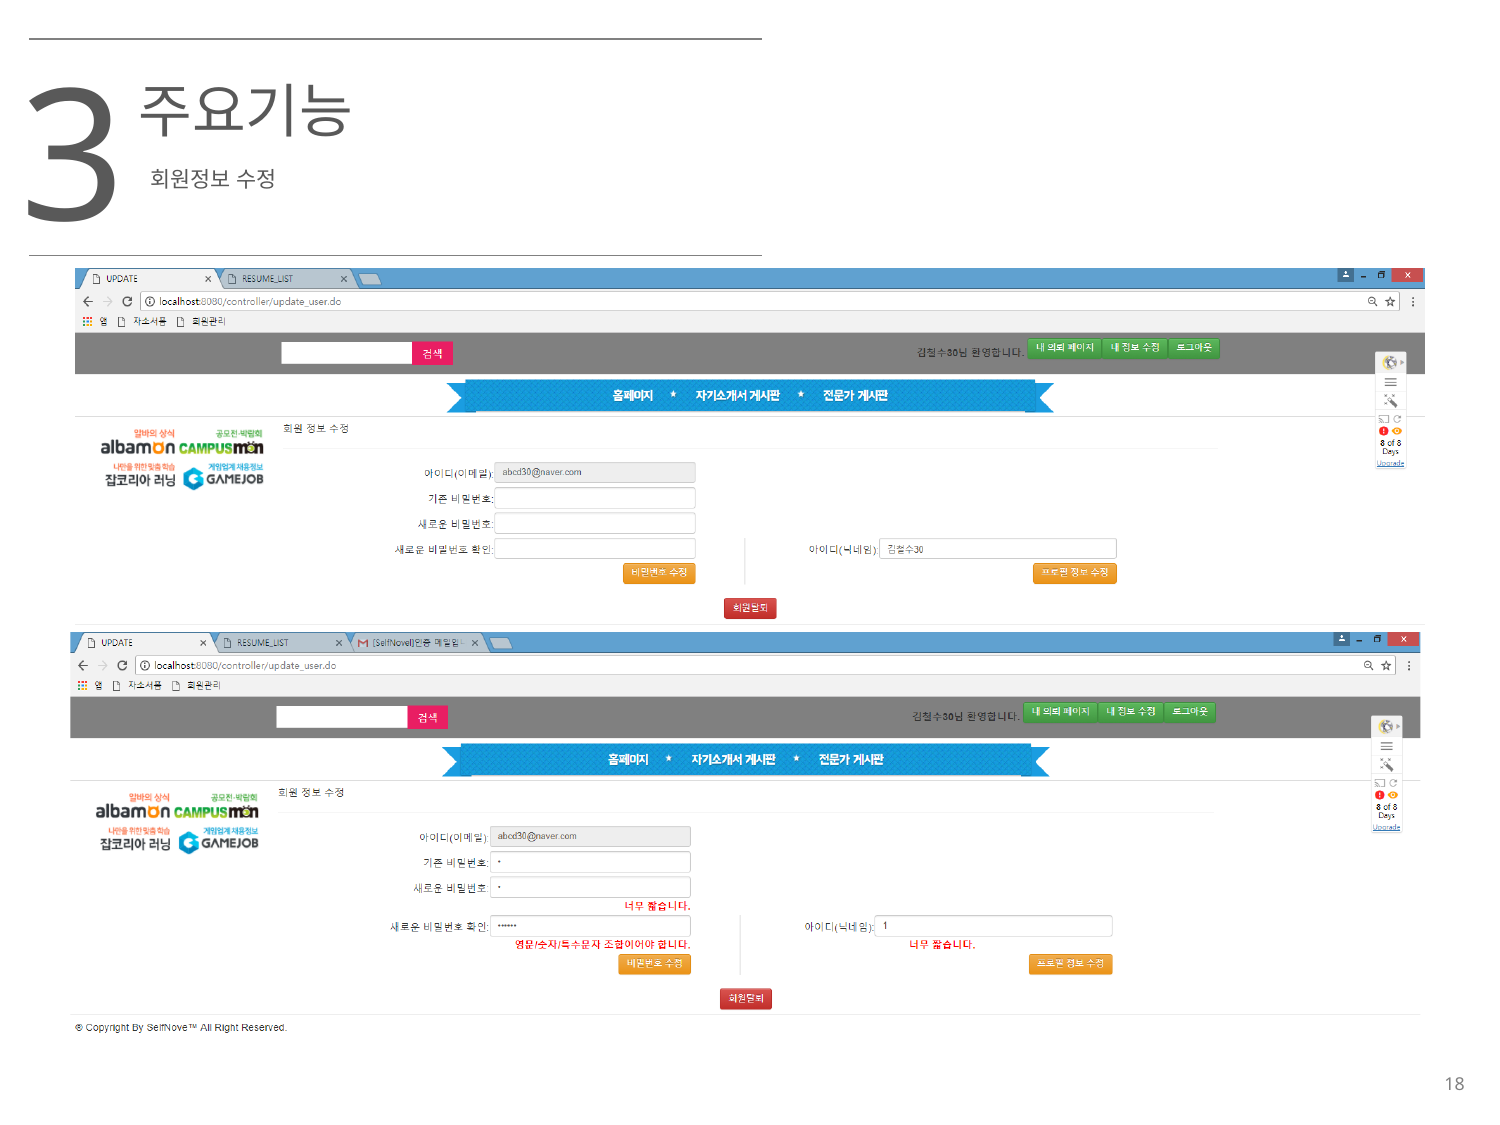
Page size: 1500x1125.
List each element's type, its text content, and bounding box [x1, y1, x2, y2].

text_box 주요기능 [183, 66, 798, 148]
text_box 회원정보 수정 [135, 148, 821, 200]
picture [70, 632, 1421, 1044]
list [74, 267, 1426, 1000]
text_box 3 [5, 29, 183, 265]
